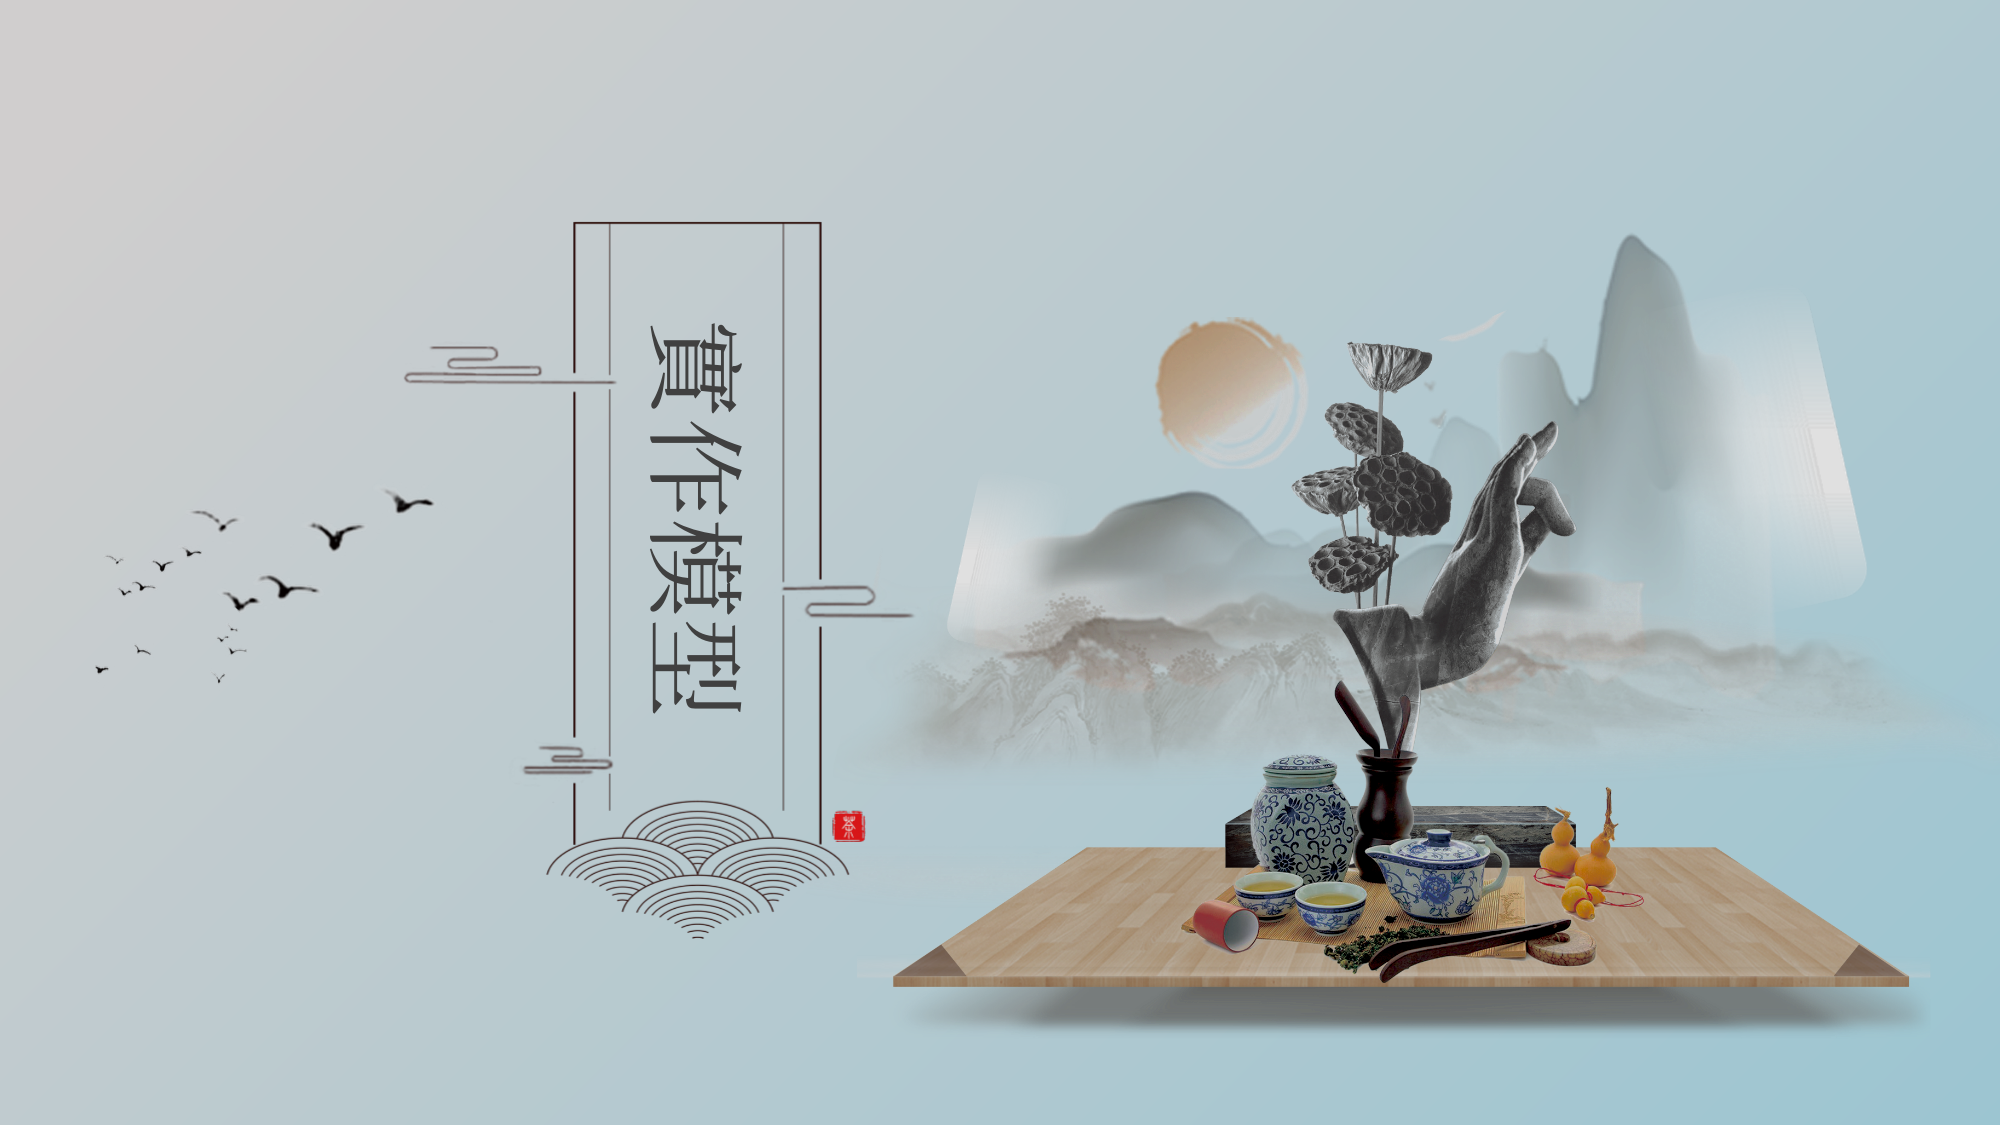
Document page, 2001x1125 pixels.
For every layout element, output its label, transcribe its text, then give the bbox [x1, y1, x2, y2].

list 實作模型 [625, 252, 773, 785]
picture [94, 0, 2000, 1125]
